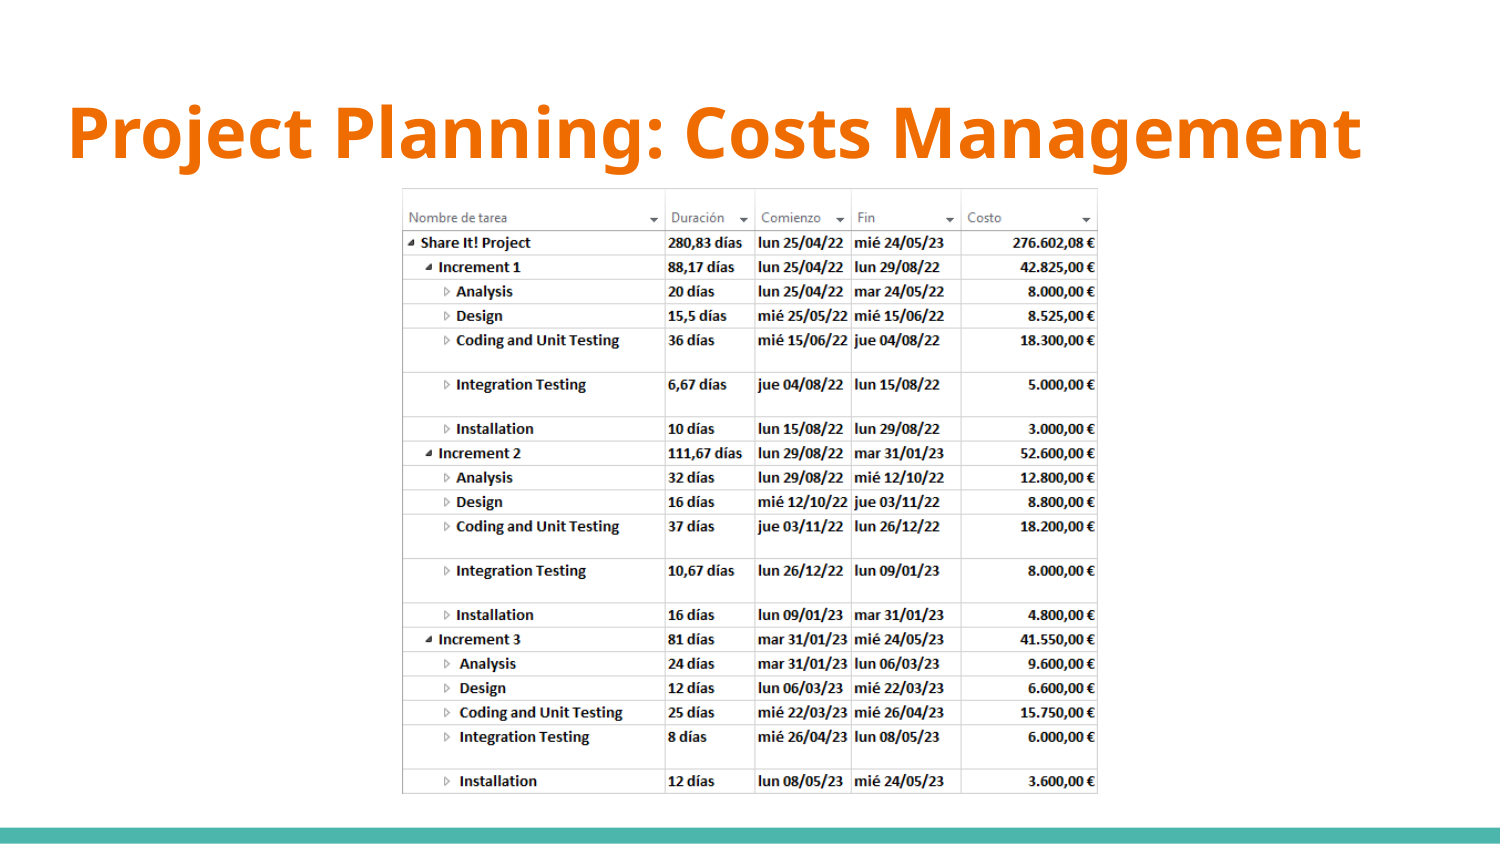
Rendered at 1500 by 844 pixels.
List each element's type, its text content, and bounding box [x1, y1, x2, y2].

title Project Planning: Costs Management [51, 72, 1449, 189]
picture [402, 188, 1098, 794]
